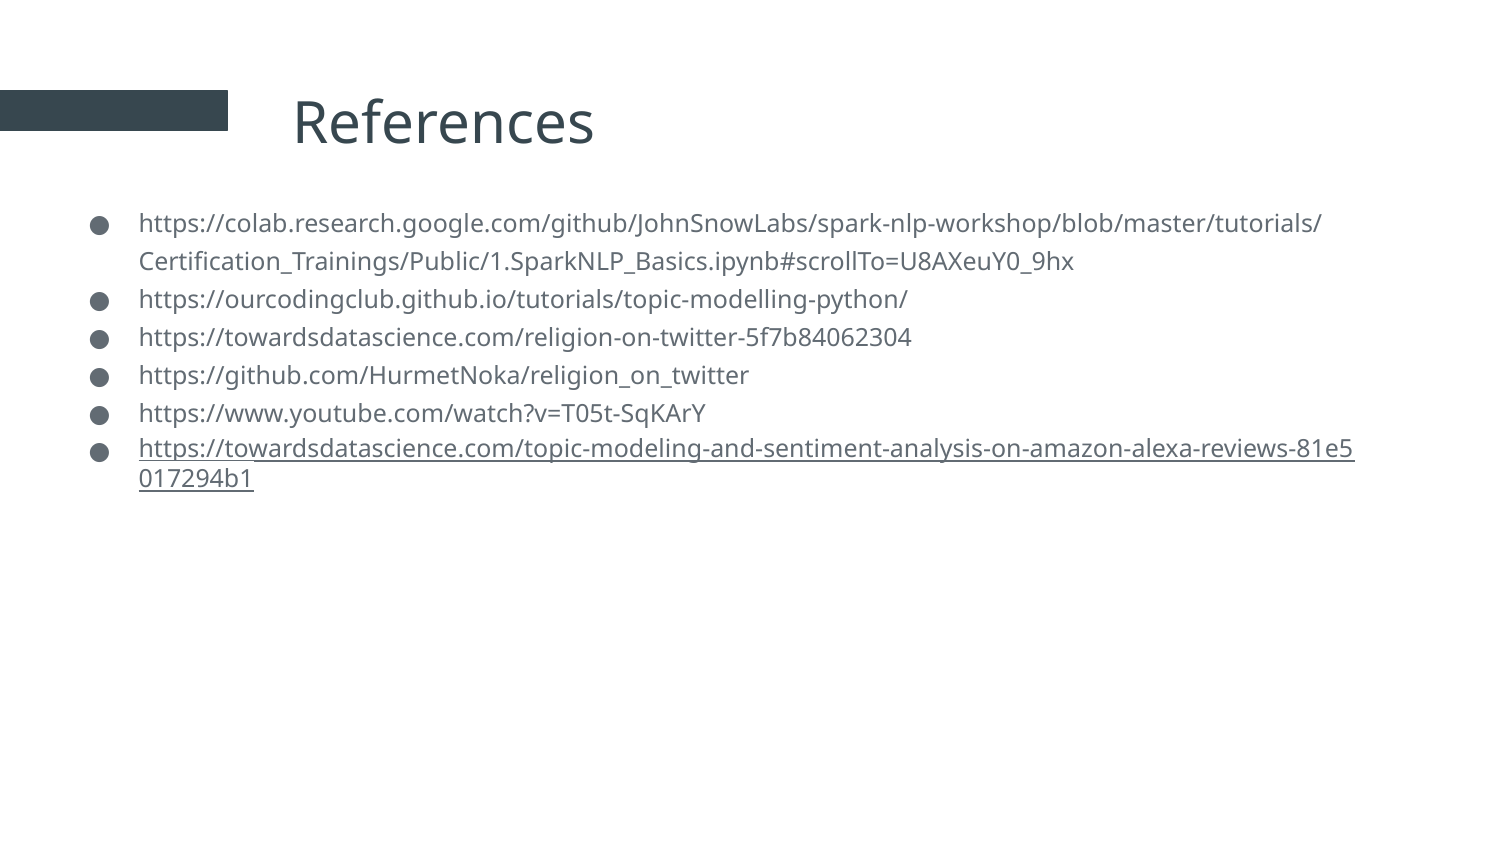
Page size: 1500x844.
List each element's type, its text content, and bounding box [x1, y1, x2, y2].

text_box https://colab.research.google.com/github/JohnSnowLabs/spark-nlp-workshop/blob/master/tutorials/Certification_Trainings/Public/1.SparkNLP_Basics.ipynb#scrollTo=U8AXeuY0_9hx https://ourcodingclub.github.io/tutorials/topic-modelling-python/ https://towardsdatascience.com/religion-on-twitter-5f7b84062304 https://github.com/HurmetNoka/religion_on_twitter https://www.youtube.com/watch?v=T05t-SqKArY https://towardsdatascience.com/topic-modeling-and-sentiment-analysis-on-amazon-alexa-reviews-81e5017294b1 [48, 184, 1371, 482]
title References [155, 60, 1069, 143]
